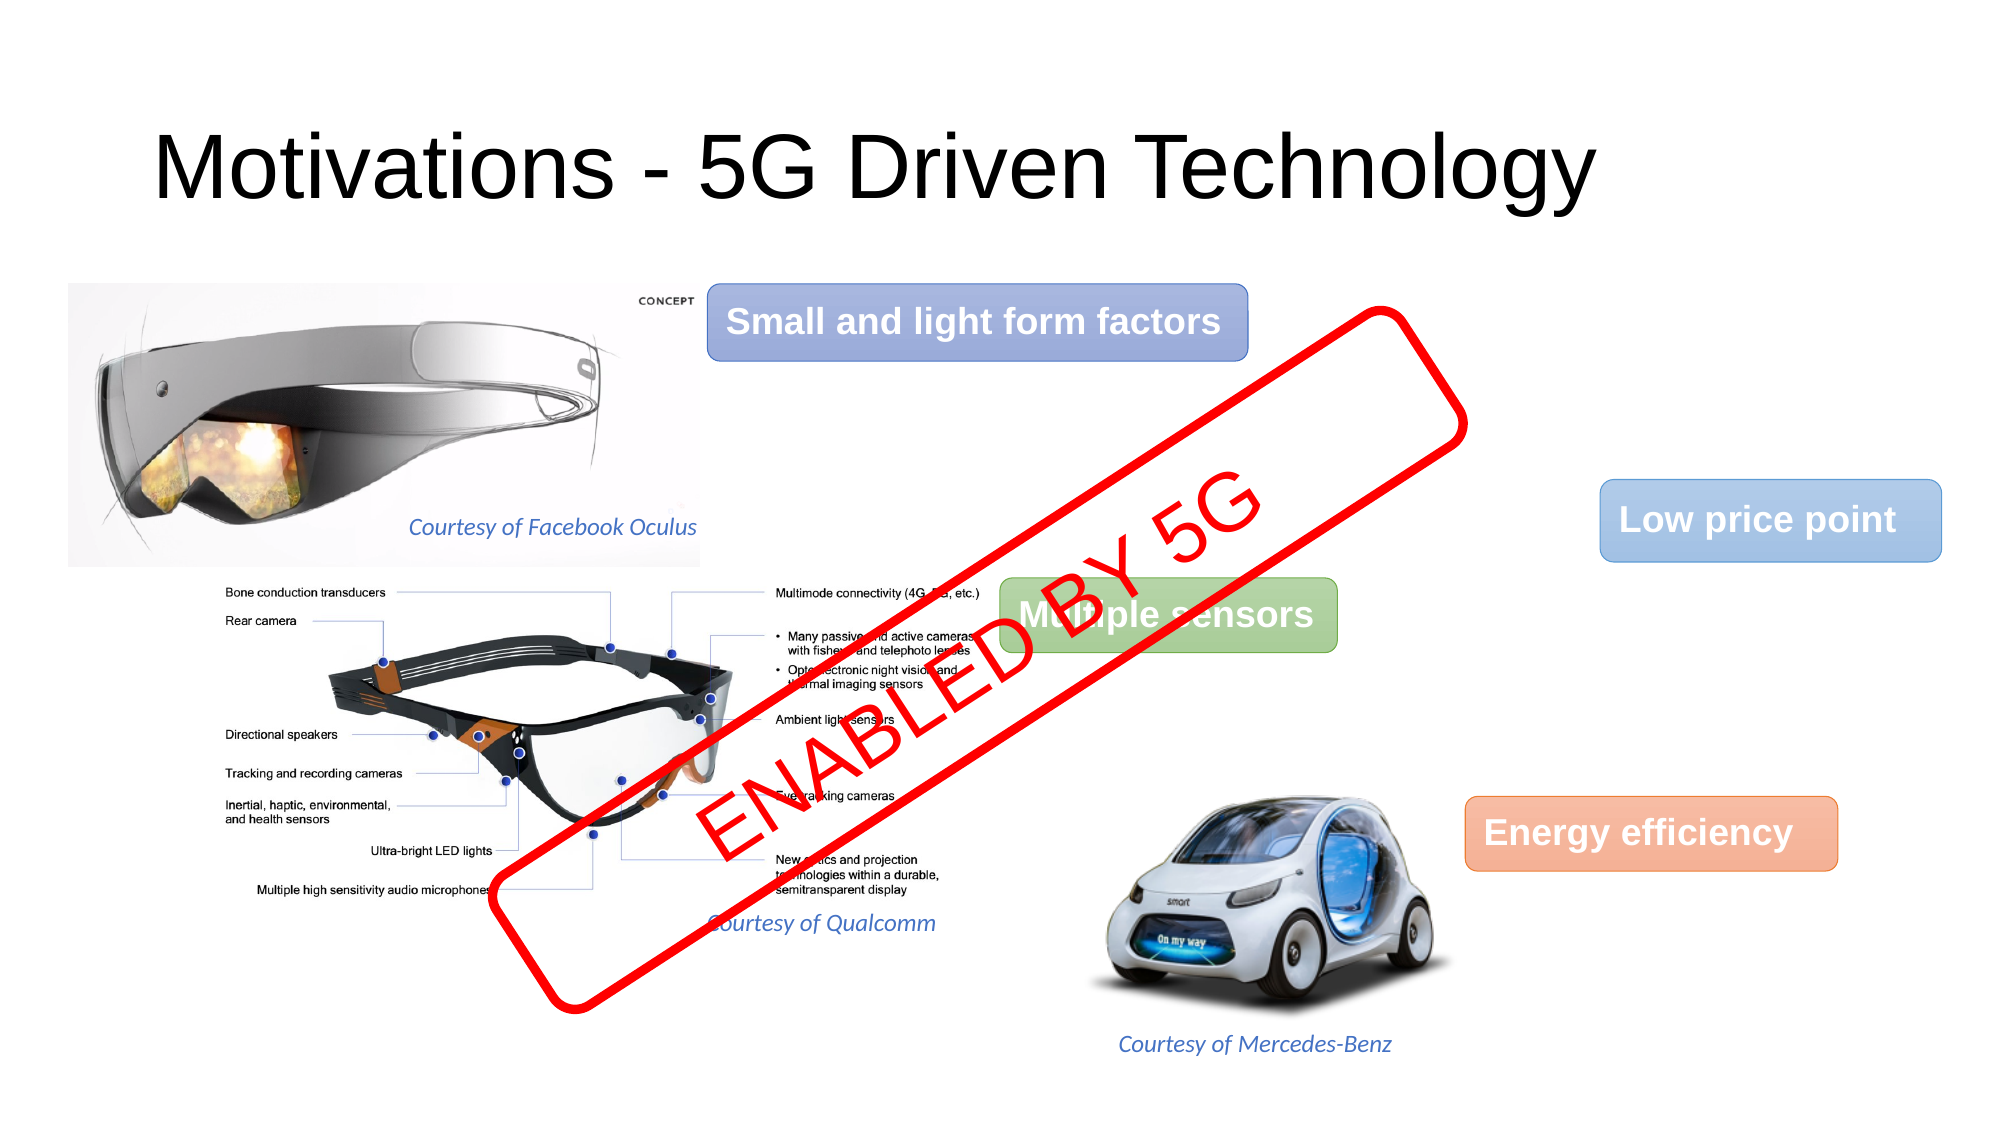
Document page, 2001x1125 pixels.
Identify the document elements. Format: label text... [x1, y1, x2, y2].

text_box Small and light form factors [706, 283, 1249, 362]
picture [1045, 748, 1496, 1050]
title Motivations - 5G Driven Technology [137, 59, 1863, 278]
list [67, 283, 700, 567]
text_box Energy efficiency [1496, 795, 1839, 872]
text_box Courtesy of Mercedes-Benz [973, 1019, 1538, 1095]
text_box Multiple sensors [1134, 577, 1338, 654]
picture [221, 577, 983, 919]
text_box ENABLED BY 5G [501, 919, 724, 1011]
text_box ENABLED BY 5G [960, 309, 1465, 751]
text_box Courtesy of Facebook Oculus [377, 503, 730, 577]
text_box Courtesy of Qualcomm [680, 919, 963, 974]
text_box Low price point [1599, 478, 1943, 563]
